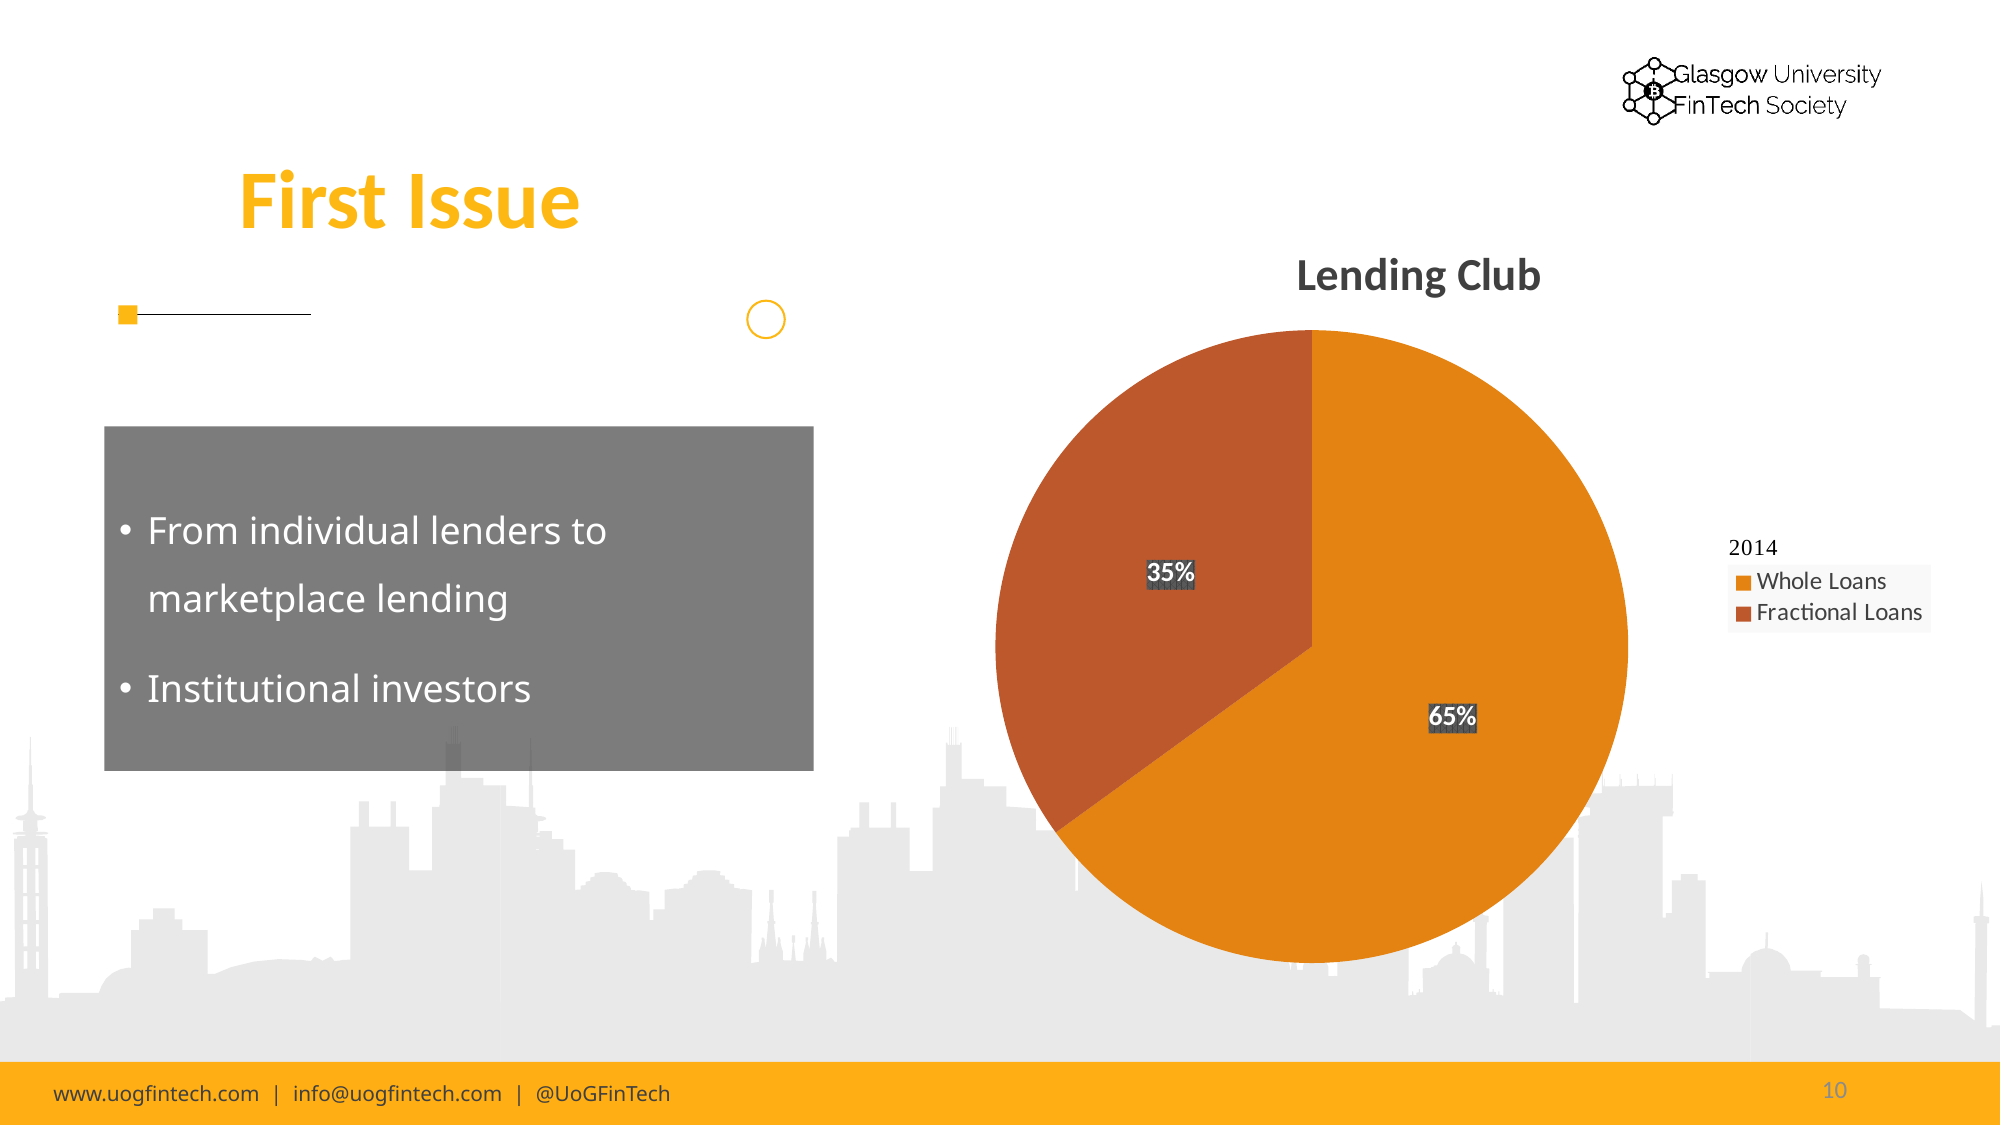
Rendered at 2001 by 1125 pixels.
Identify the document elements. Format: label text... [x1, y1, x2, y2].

chart [895, 219, 1944, 979]
text_box [746, 299, 786, 340]
picture [1618, 39, 1886, 143]
text_box From individual lenders to marketplace lending Institutional investors [104, 477, 814, 718]
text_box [118, 305, 311, 325]
text_box First Issue [118, 138, 722, 253]
slide_number 10 [1412, 1074, 1863, 1103]
text_box [103, 425, 815, 772]
